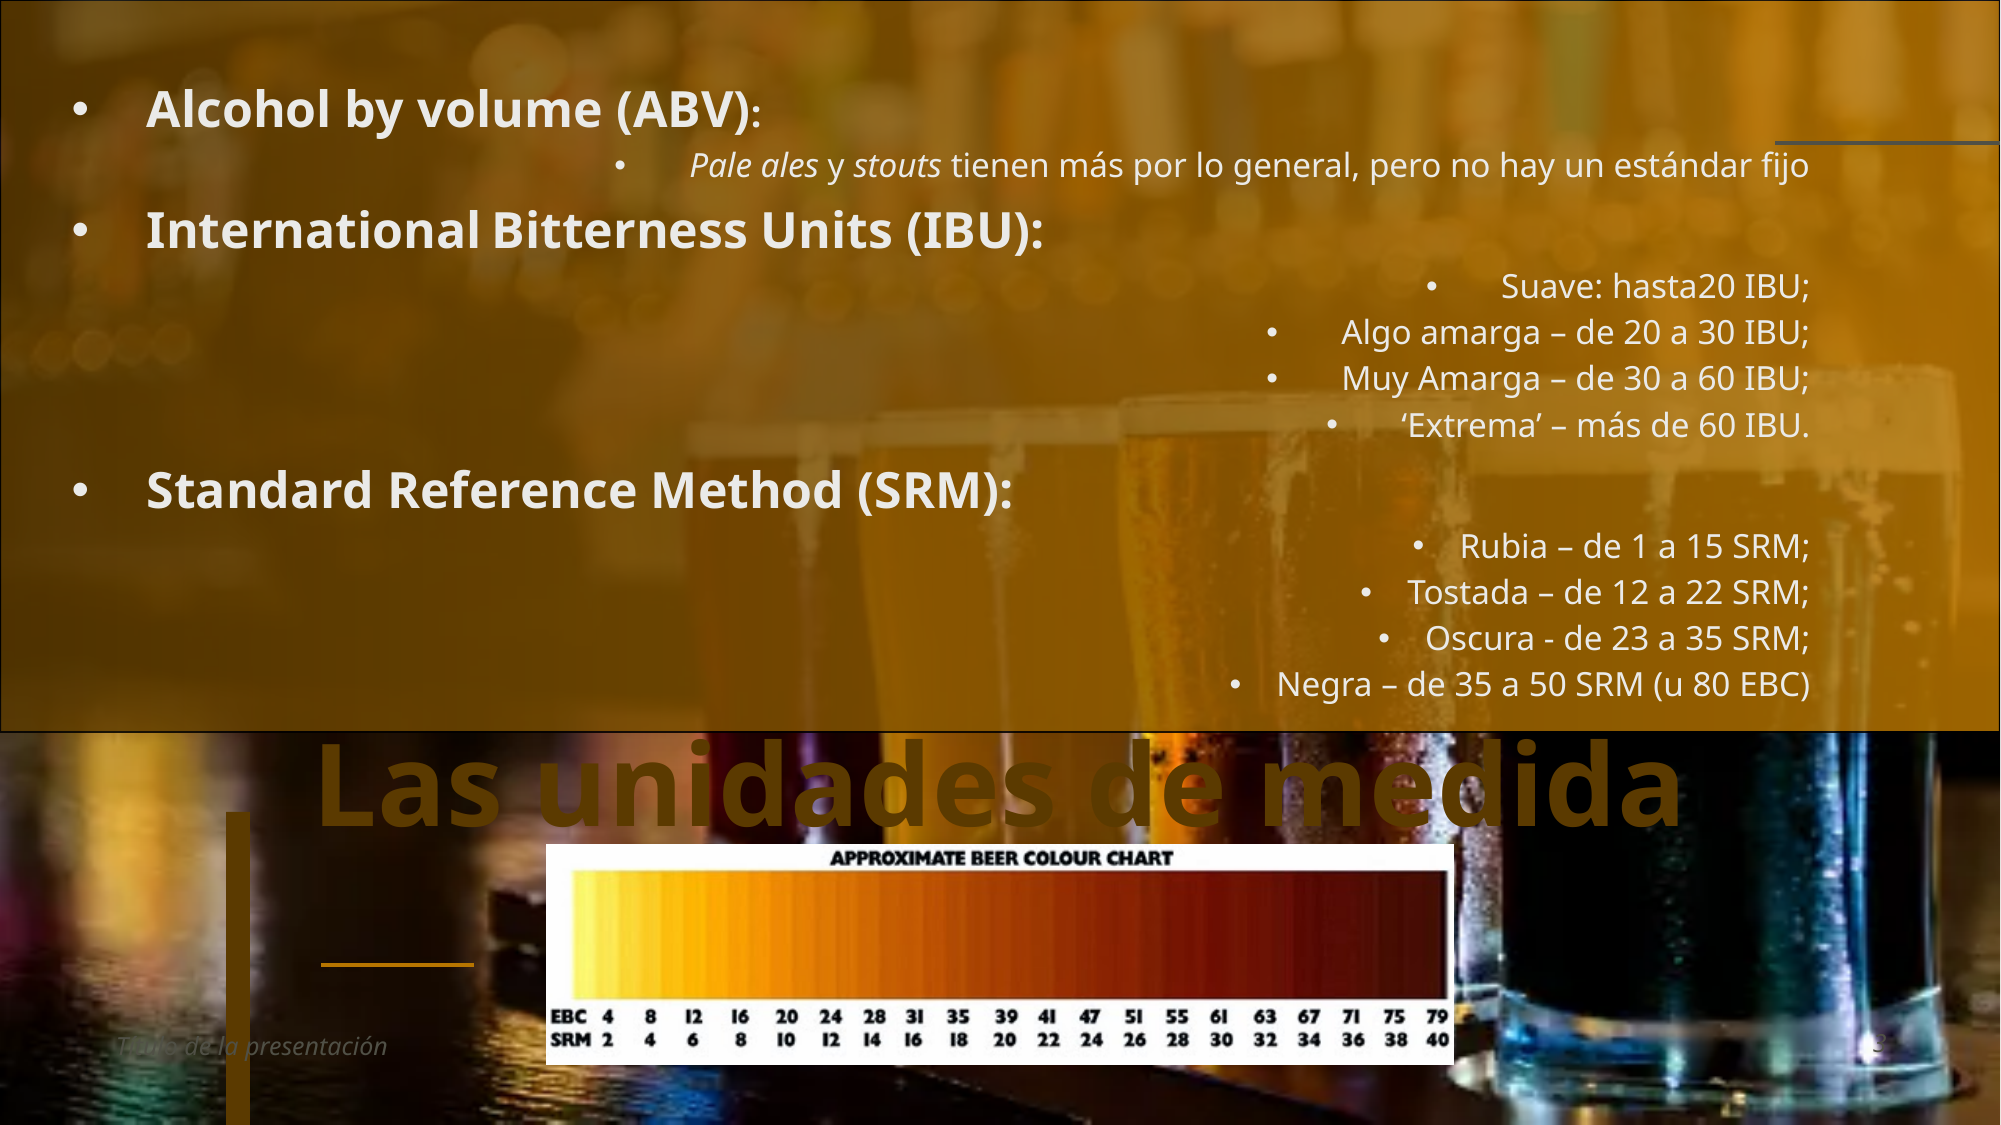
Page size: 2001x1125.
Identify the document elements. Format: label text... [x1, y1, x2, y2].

picture [0, 0, 2001, 1125]
footer Título de la presentación [100, 1015, 636, 1075]
list Alcohol by volume (ABV): Pale ales y stouts tienen más por lo general, pero no hay un estándar fijo International Bitterness Units (IBU): Suave: hasta20 IBU; Algo amarga – de 20 a 30 IBU; Muy Amarga – de 30 a 60 IBU; ‘Extrema’ – más de 60 IBU. Standard Reference Method (SRM): Rubia – de 1 a 15 SRM; Tostada – de 12 a 22 SRM; Oscura - de 23 a 35 SRM; Negra – de 35 a 50 SRM (u 80 EBC) [56, 76, 1826, 727]
title Las unidades de medida [297, 727, 1743, 859]
slide_number 3 [1451, 1015, 1902, 1075]
